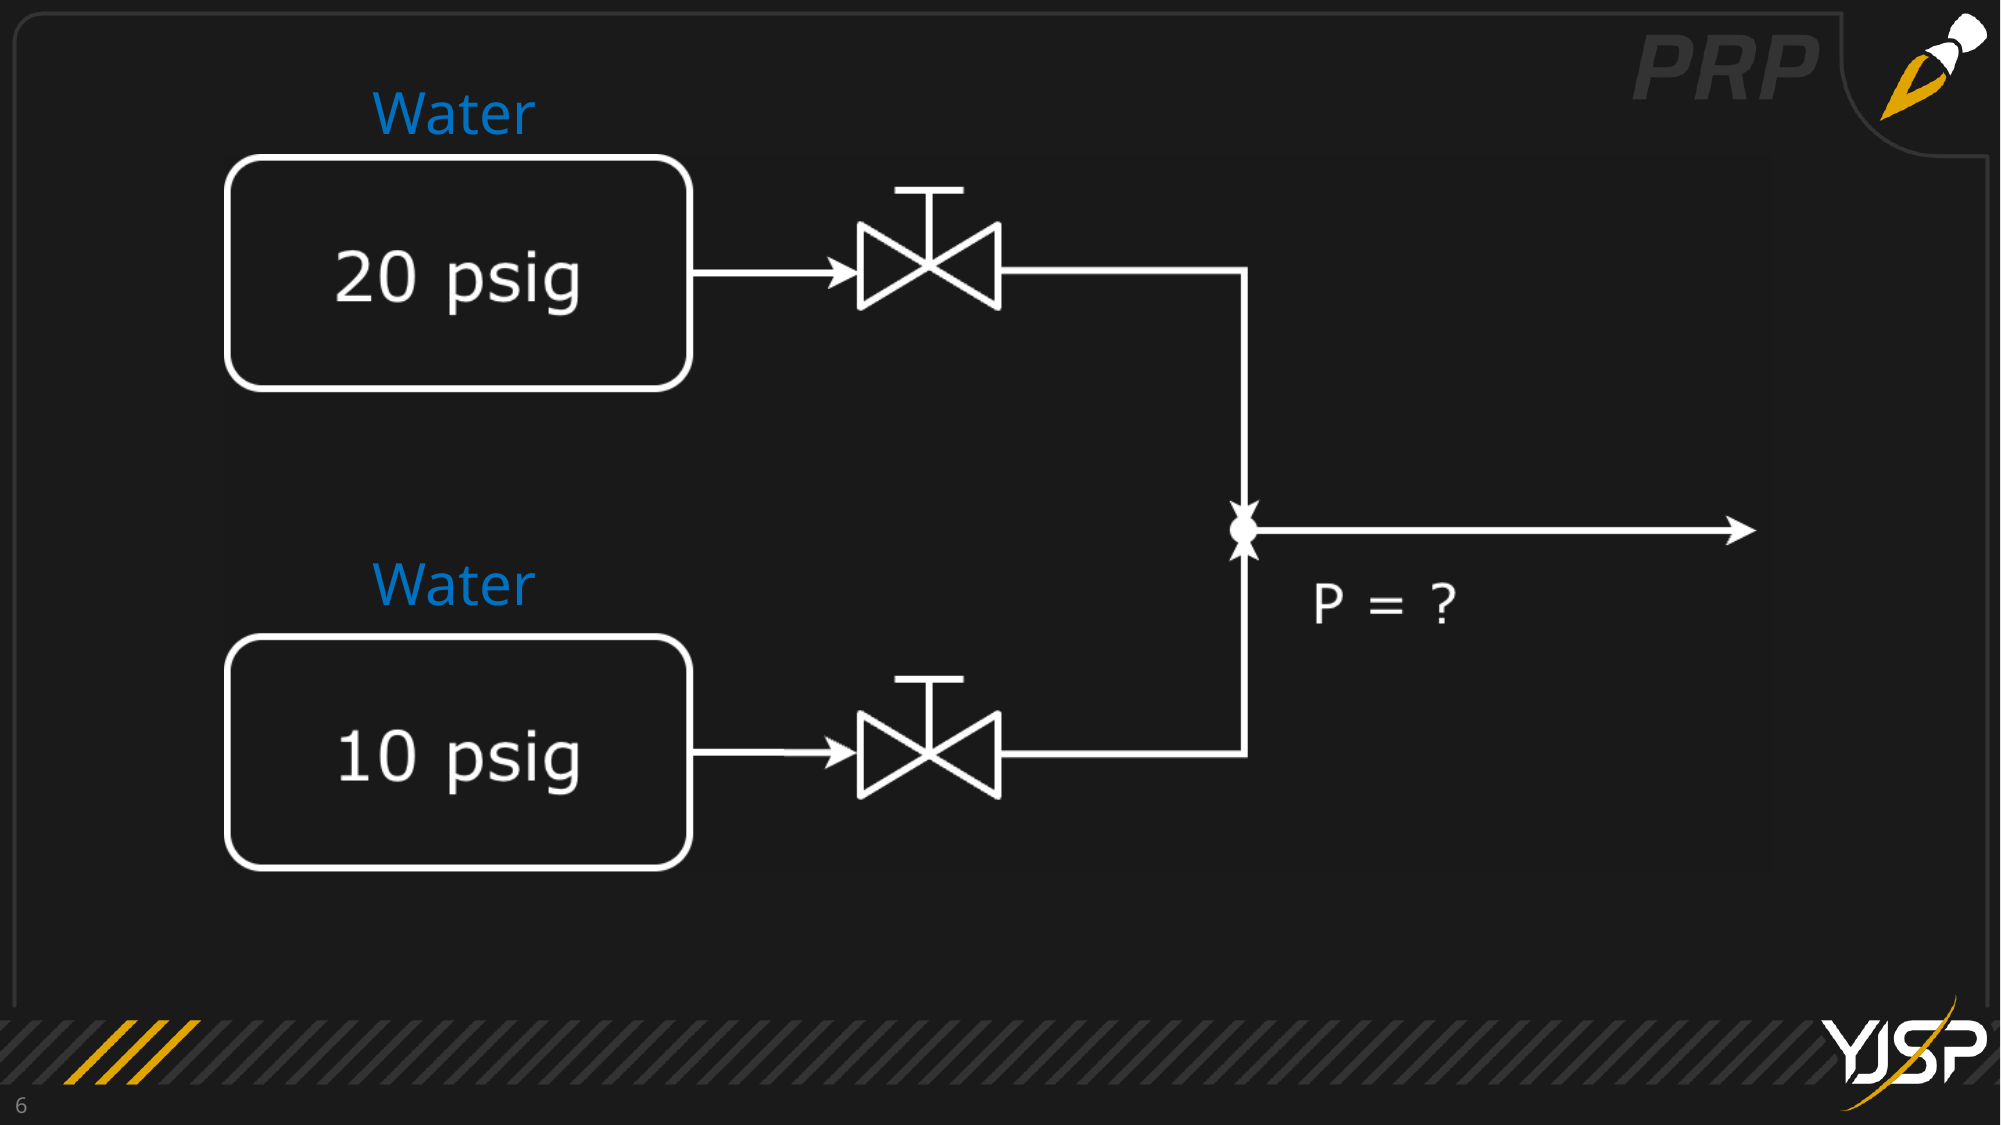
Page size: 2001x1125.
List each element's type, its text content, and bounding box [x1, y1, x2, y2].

picture [0, 0, 2001, 1125]
list Water [357, 76, 687, 154]
slide_number 6 [0, 1088, 450, 1125]
